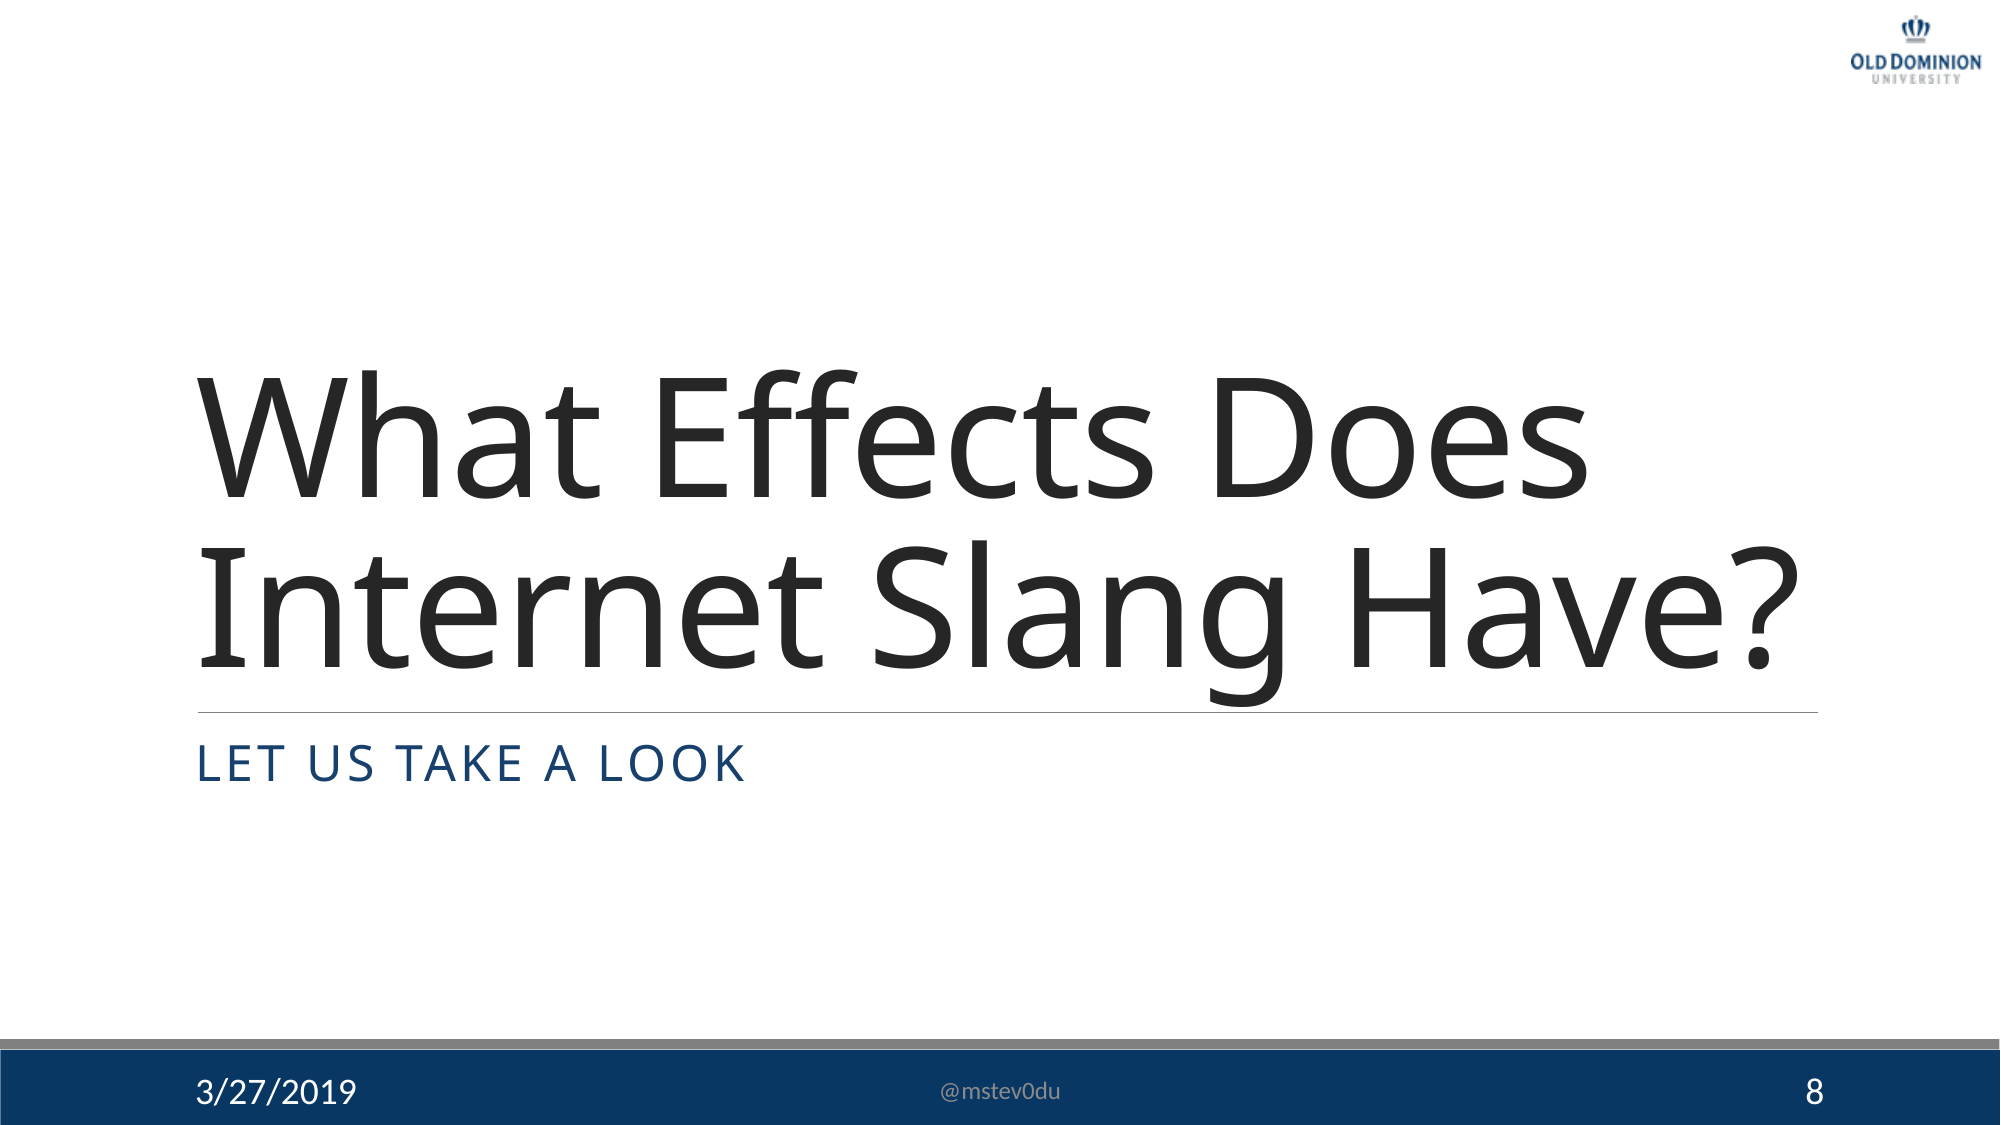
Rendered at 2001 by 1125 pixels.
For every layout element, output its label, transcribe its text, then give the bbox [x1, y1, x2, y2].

list Let Us Take A Look [180, 730, 1830, 918]
picture [1851, 15, 1982, 84]
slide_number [180, 1059, 586, 1120]
footer @mstev0du [604, 1059, 1396, 1120]
title What Effects Does Internet Slang Have? [180, 124, 1830, 710]
slide_number 8 [1624, 1059, 1840, 1120]
